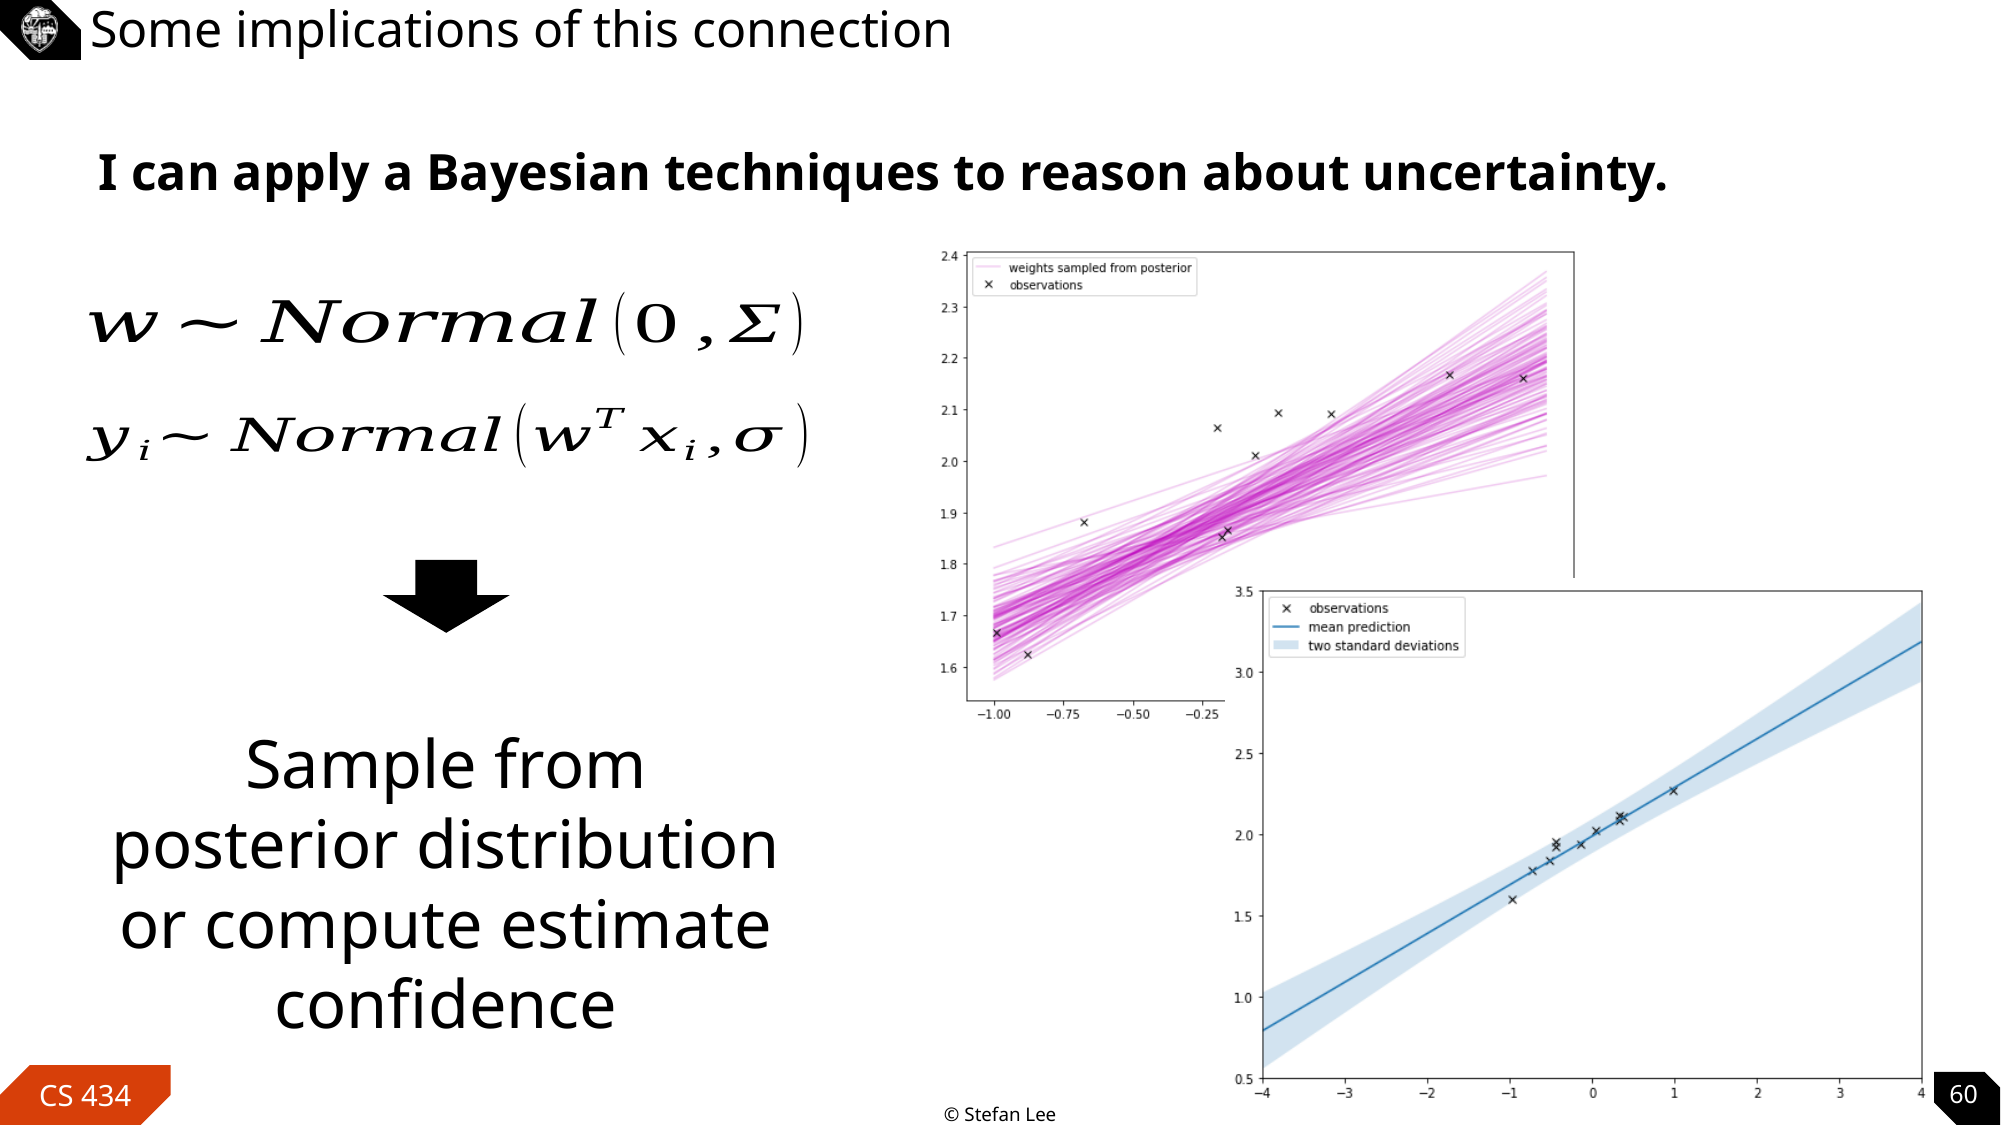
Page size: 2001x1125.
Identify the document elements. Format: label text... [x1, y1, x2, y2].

text_box [382, 559, 510, 633]
picture [932, 240, 1934, 1108]
title Some implications of this connection [0, 1, 1699, 61]
slide_number 60 [1933, 1071, 1994, 1119]
text_box I can apply a Bayesian techniques to reason about uncertainty. [84, 133, 1897, 208]
text_box Sample from posterior distribution or compute estimate confidence [97, 721, 795, 1042]
